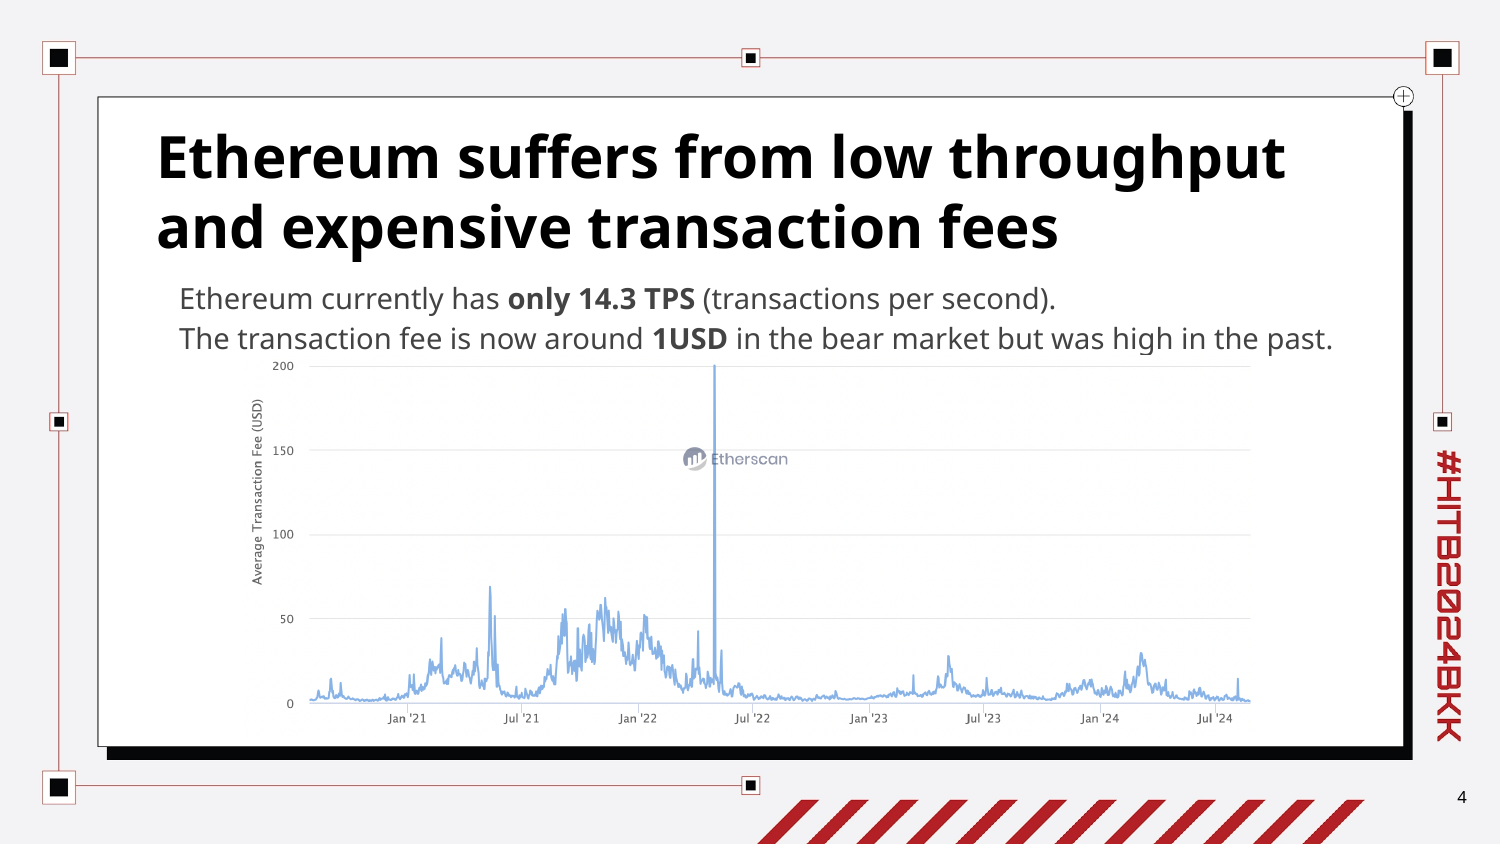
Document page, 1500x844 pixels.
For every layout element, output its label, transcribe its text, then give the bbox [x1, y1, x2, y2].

title Ethereum suffers from low throughput and expensive transaction fees [156, 120, 1344, 274]
slide_number 4 [1376, 777, 1467, 820]
list Ethereum currently has only 14.3 TPS (transactions per second). The transaction fee is now around 1USD in the bear market but was high in the past. [156, 274, 1344, 668]
picture [0, 0, 1500, 844]
